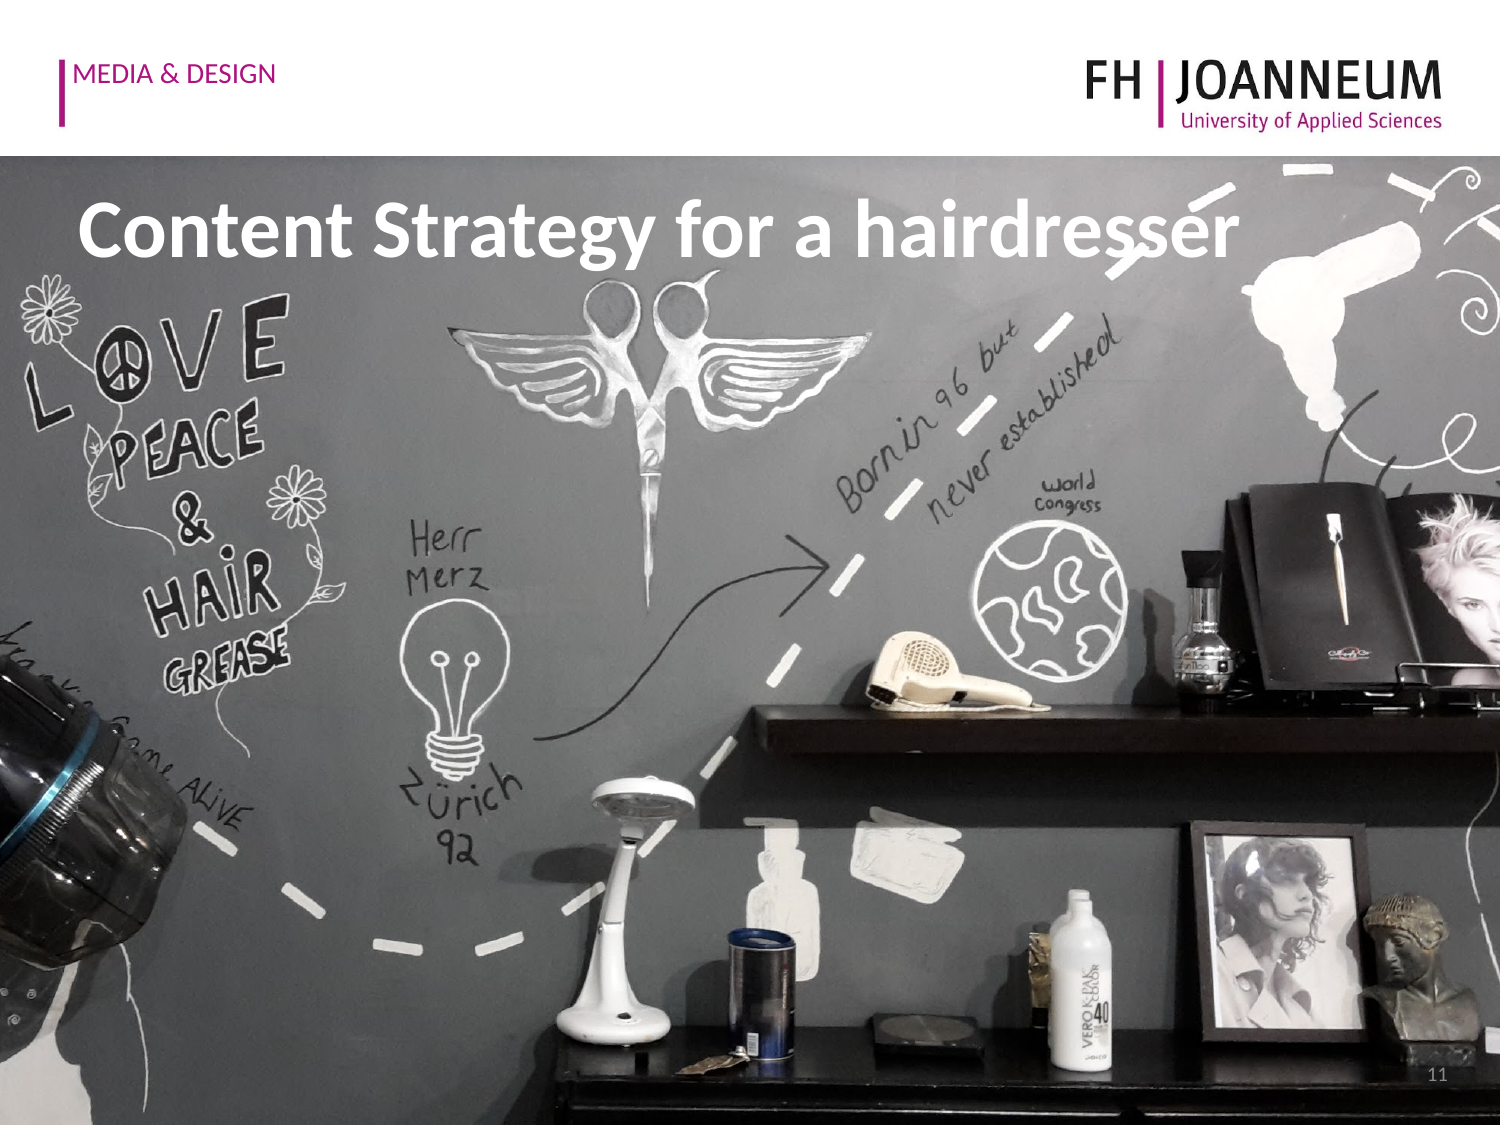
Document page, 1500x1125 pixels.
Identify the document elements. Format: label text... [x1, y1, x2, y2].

picture [0, 0, 1500, 1125]
title Content Strategy for a hairdresser [63, 100, 1476, 154]
